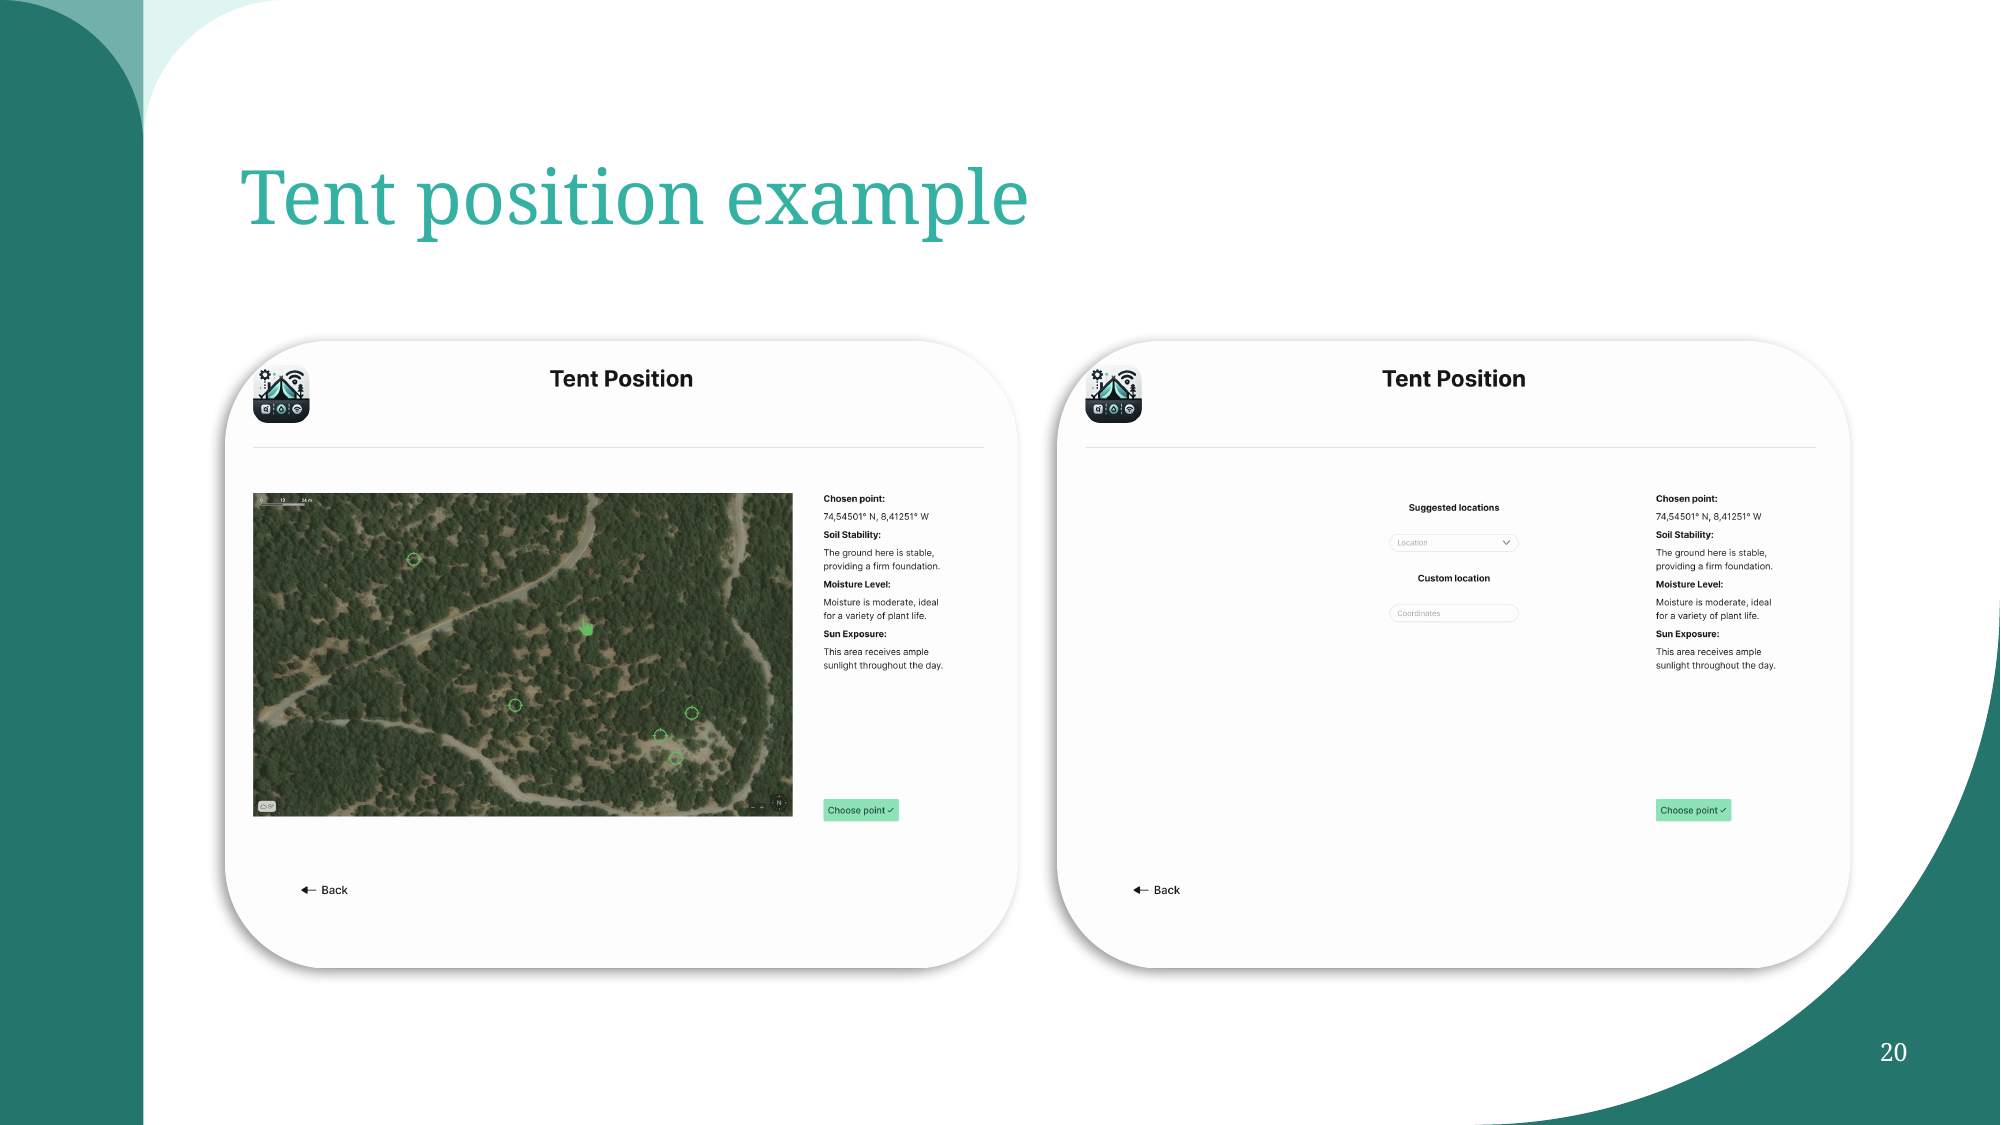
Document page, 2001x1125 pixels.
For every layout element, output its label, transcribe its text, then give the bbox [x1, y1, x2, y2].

picture [1057, 340, 1850, 969]
title Tent position example [225, 60, 1799, 341]
picture [224, 340, 1018, 969]
slide_number 20 [1787, 981, 2000, 1125]
